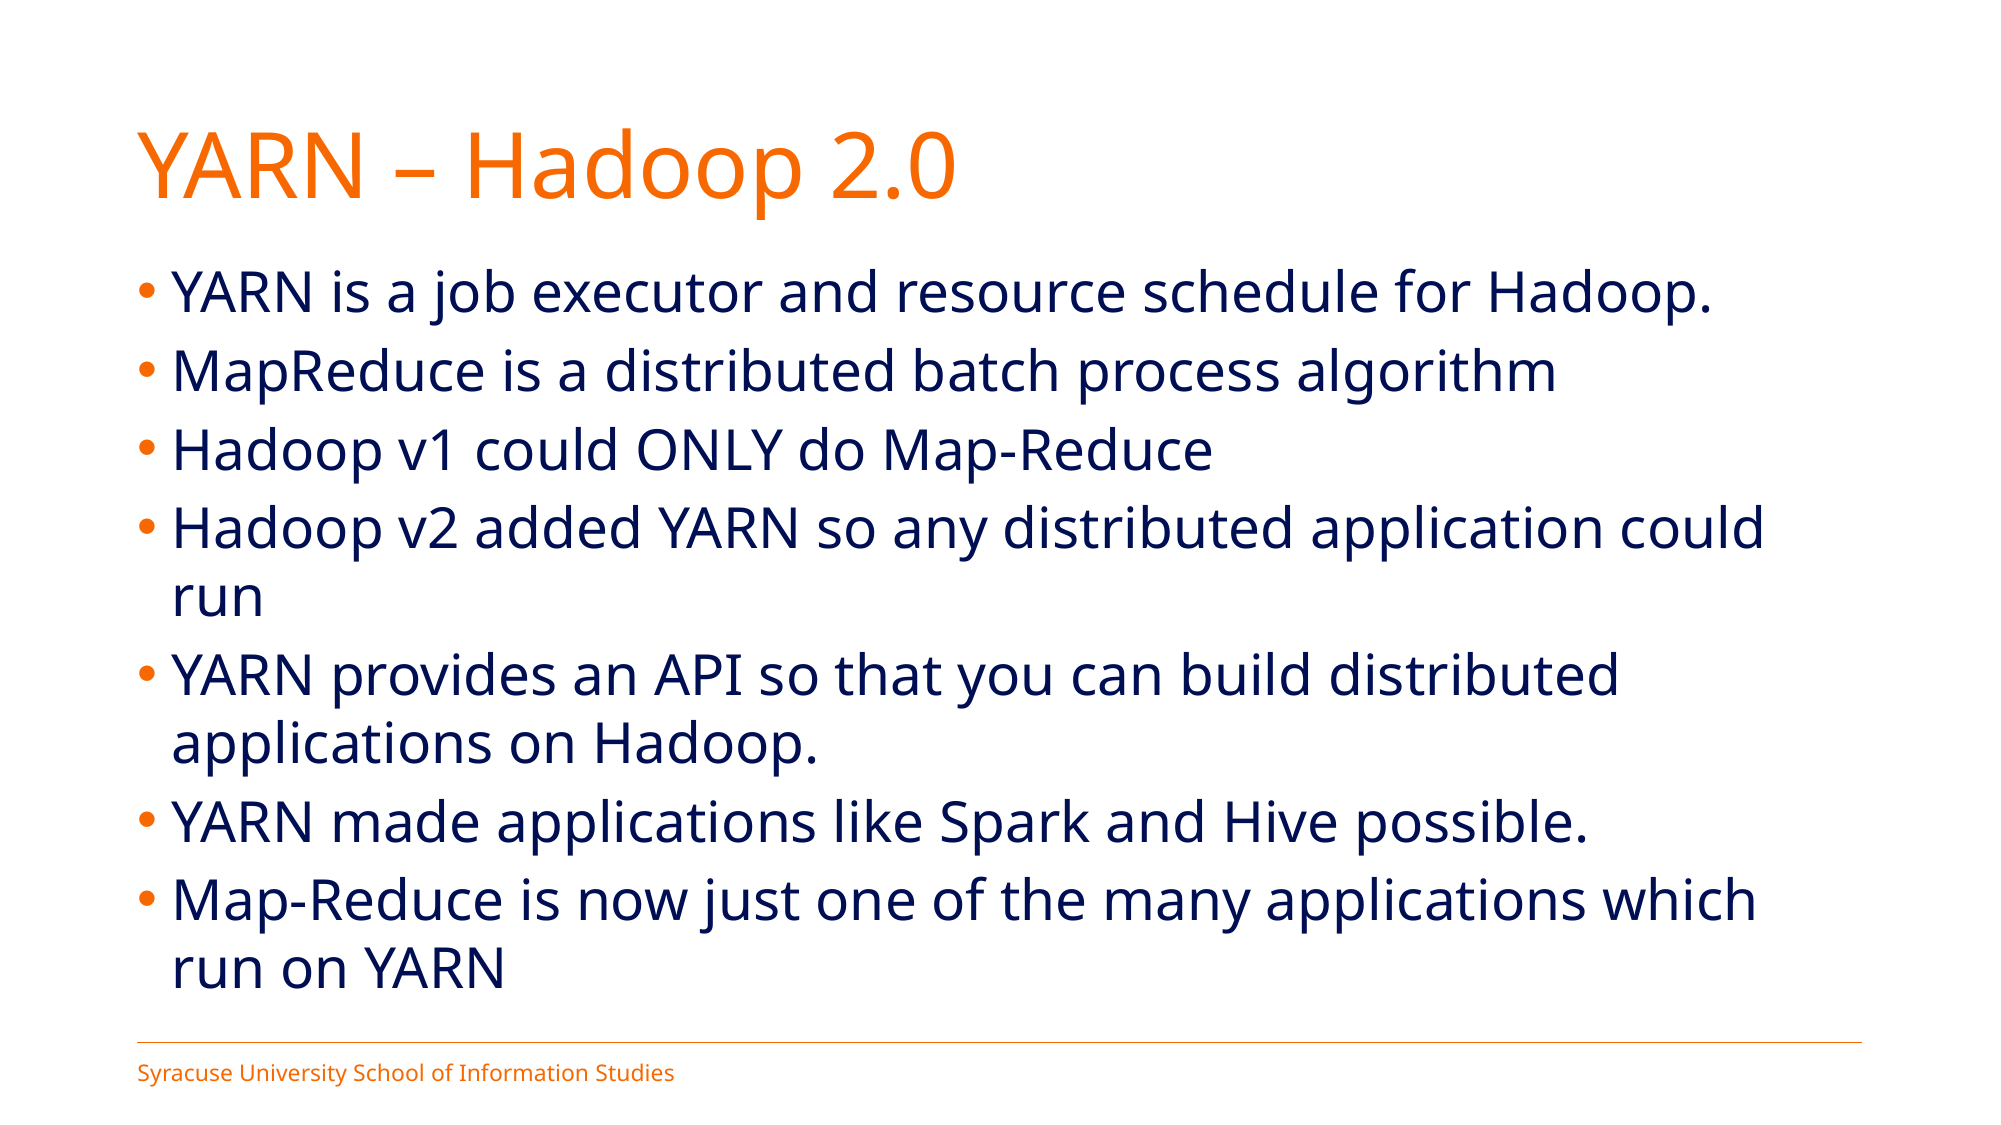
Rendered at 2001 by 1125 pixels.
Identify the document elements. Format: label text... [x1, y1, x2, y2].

list YARN is a job executor and resource schedule for Hadoop. MapReduce is a distributed batch process algorithm Hadoop v1 could ONLY do Map-Reduce Hadoop v2 added YARN so any distributed application could run YARN provides an API so that you can build distributed applications on Hadoop. YARN made applications like Spark and Hive possible. Map-Reduce is now just one of the many applications which run on YARN [137, 248, 1863, 1014]
title YARN – Hadoop 2.0 [137, 59, 1863, 248]
